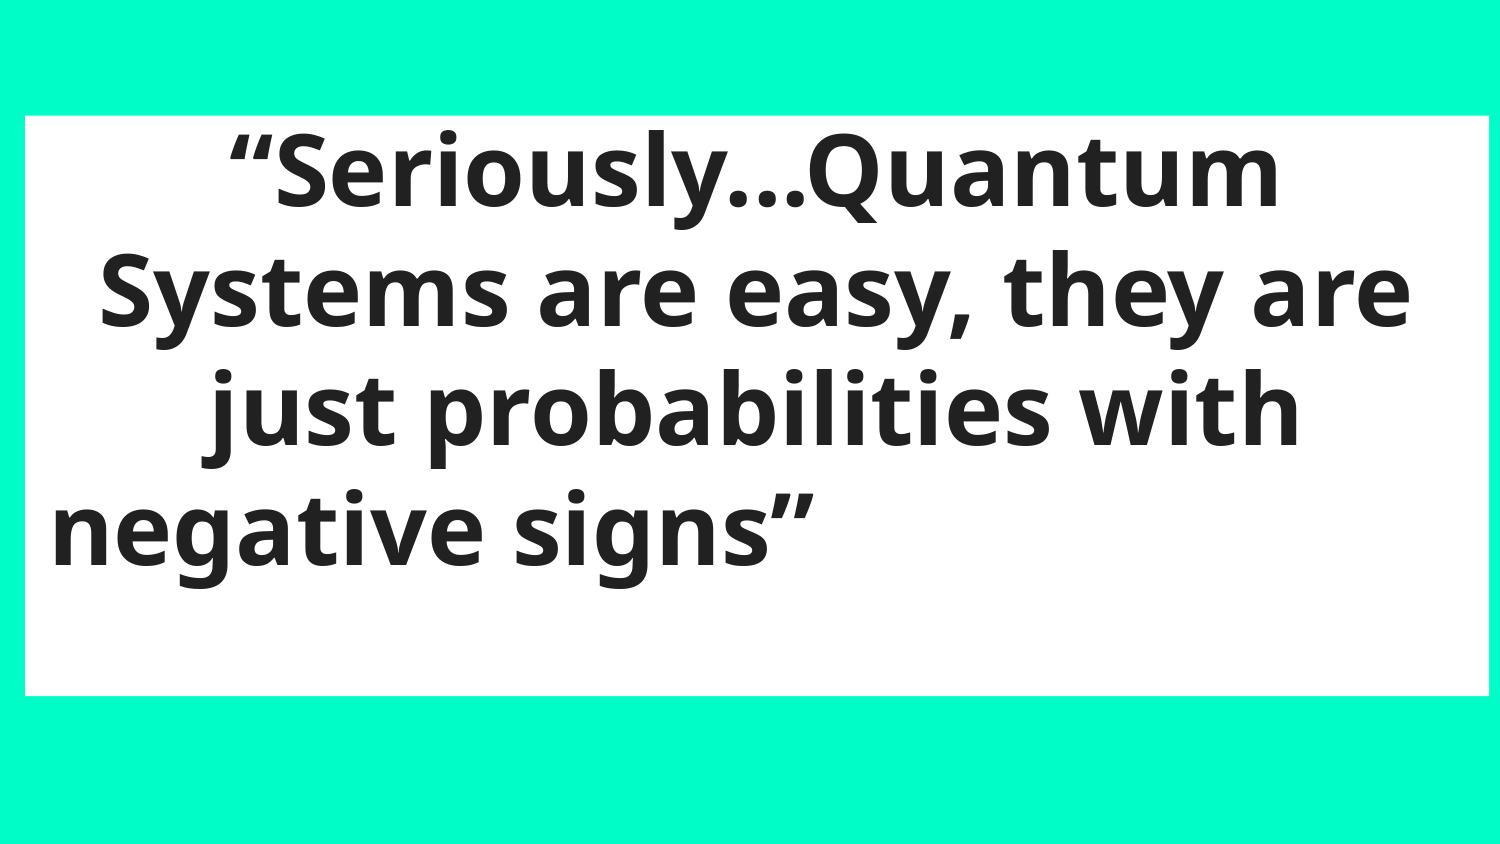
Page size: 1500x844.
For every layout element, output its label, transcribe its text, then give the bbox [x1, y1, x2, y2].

title “Seriously...Quantum Systems are easy, they are just probabilities with negative signs” [25, 115, 1490, 697]
